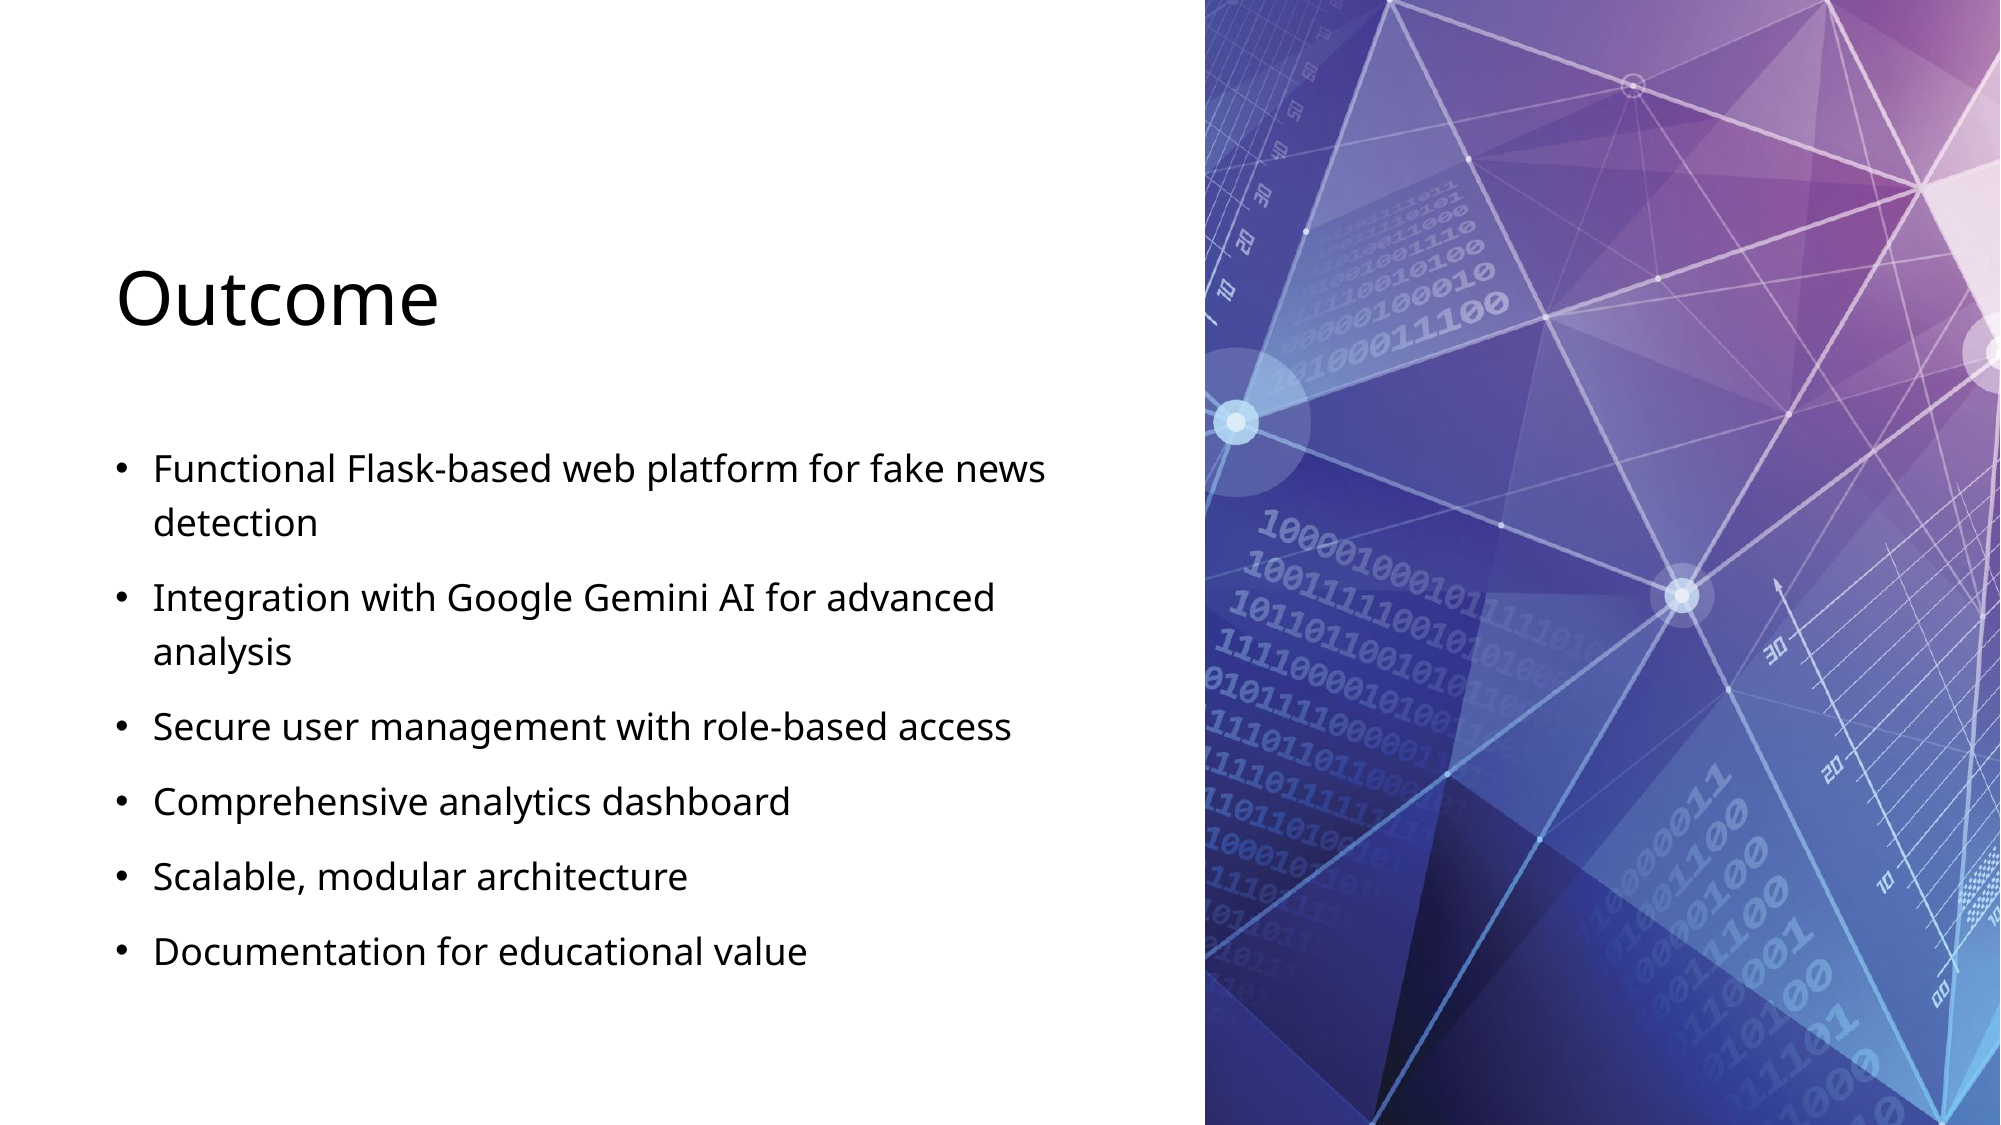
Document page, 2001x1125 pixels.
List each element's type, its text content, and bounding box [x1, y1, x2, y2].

text_box [0, 0, 1204, 1125]
picture [1204, 0, 2000, 1125]
title Outcome [100, 98, 1091, 350]
list Functional Flask-based web platform for fake news detection Integration with Google Gemini AI for advanced analysis Secure user management with role-based access Comprehensive analytics dashboard Scalable, modular architecture Documentation for educational value [100, 363, 1091, 1035]
